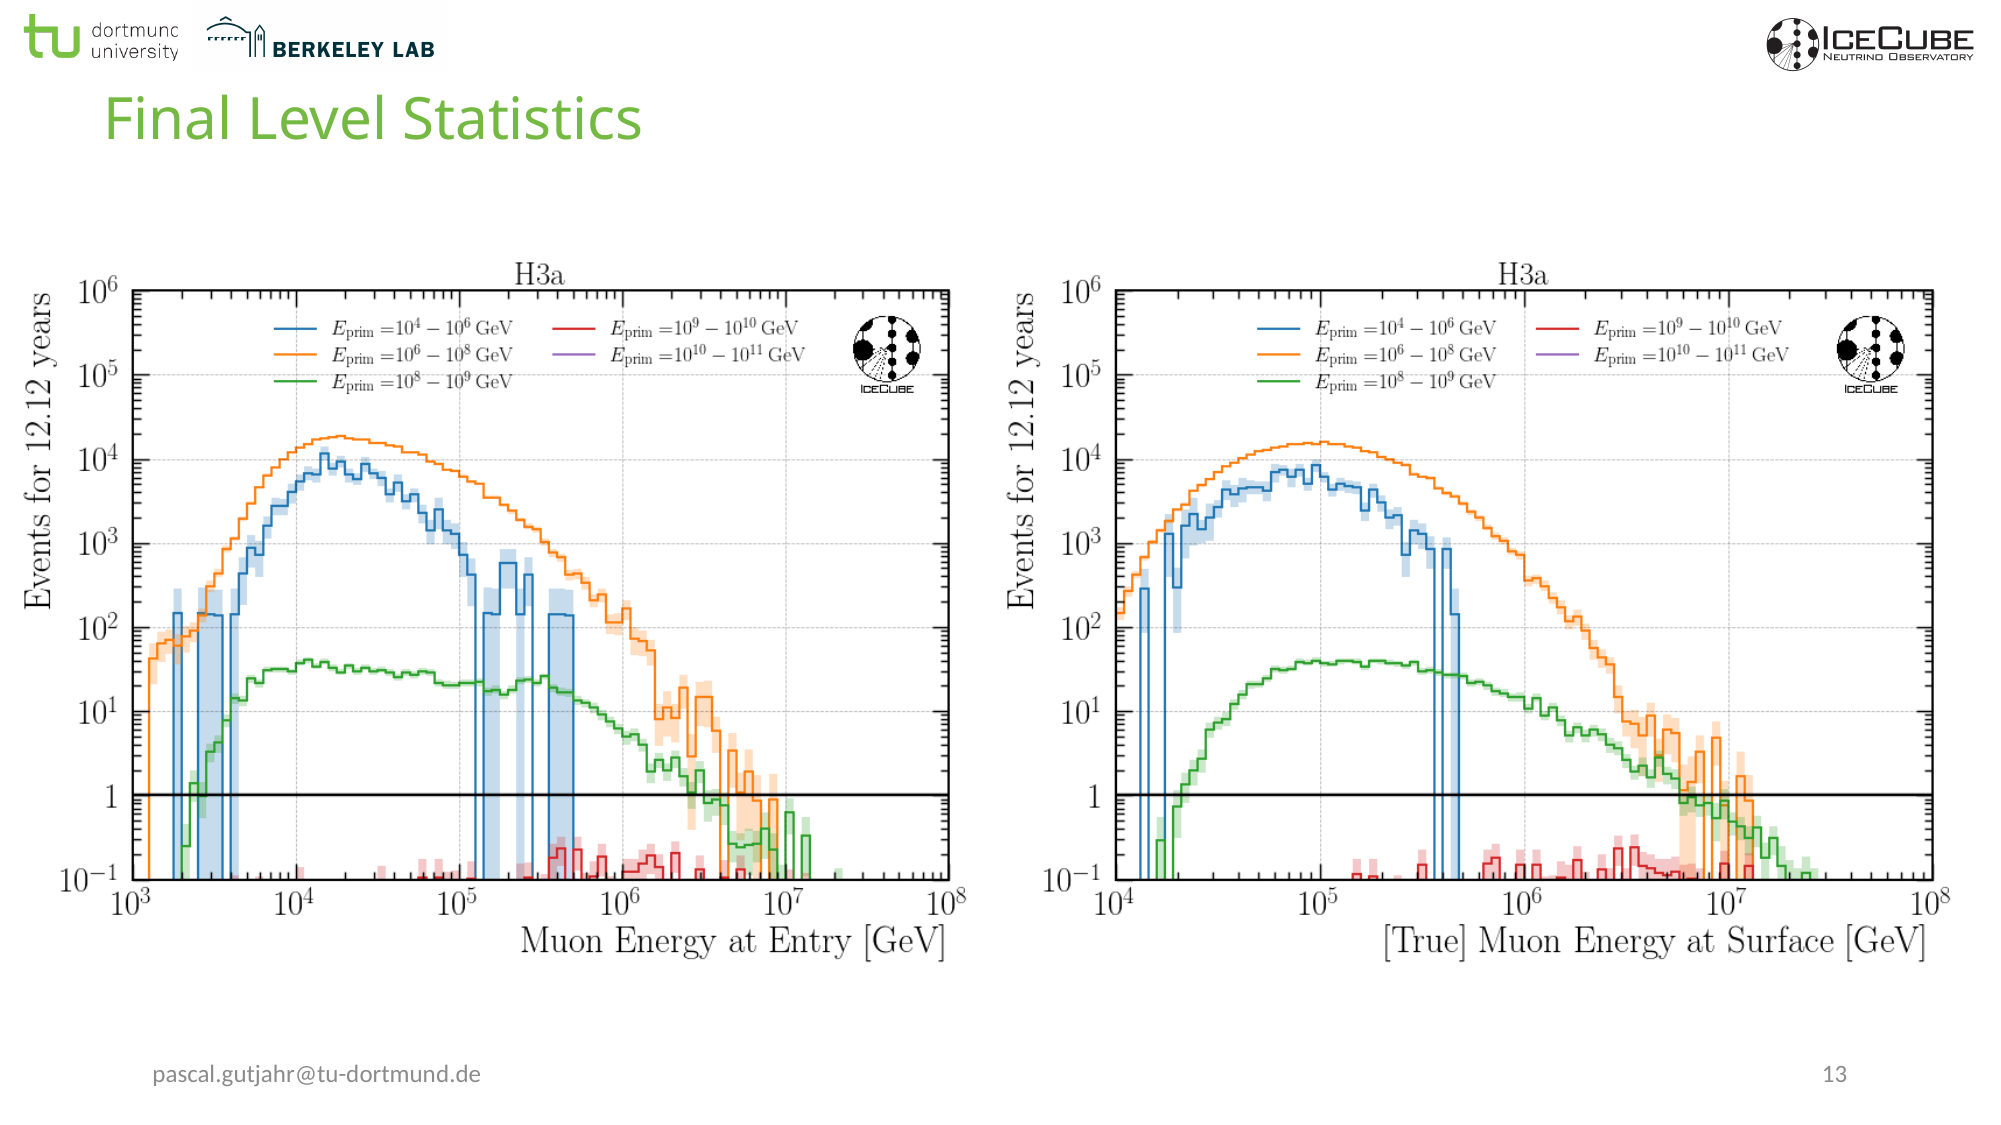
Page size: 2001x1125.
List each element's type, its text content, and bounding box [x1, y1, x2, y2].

picture [0, 238, 1977, 986]
slide_number pascal.gutjahr@tu-dortmund.de [137, 1042, 588, 1103]
slide_number 13 [1412, 1042, 1863, 1103]
title Final Level Statistics [88, 59, 1977, 182]
picture [192, 1, 449, 59]
